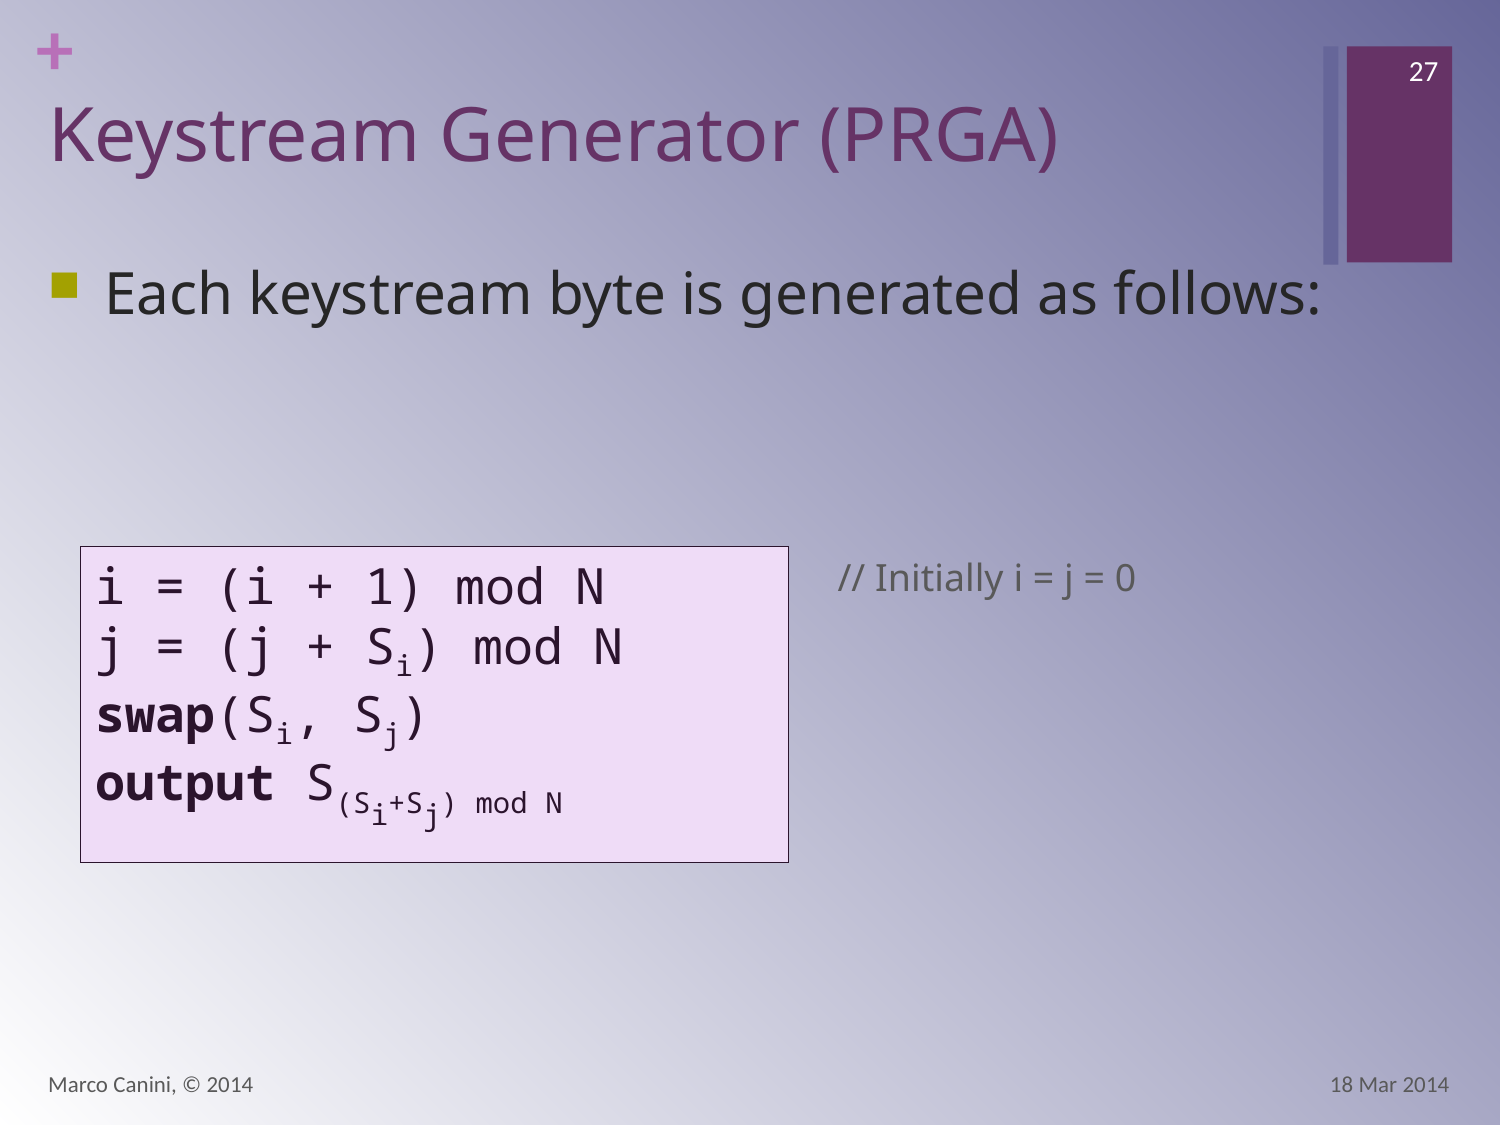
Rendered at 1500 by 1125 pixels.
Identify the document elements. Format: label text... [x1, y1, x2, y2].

title Keystream Generator (PRGA) [33, 79, 1322, 262]
footer Marco Canini, © 2014 [33, 1053, 1038, 1114]
list Each keystream byte is generated as follows: [33, 262, 1465, 1054]
slide_number 27 [1362, 39, 1454, 100]
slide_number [1114, 1053, 1465, 1114]
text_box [80, 546, 1161, 829]
